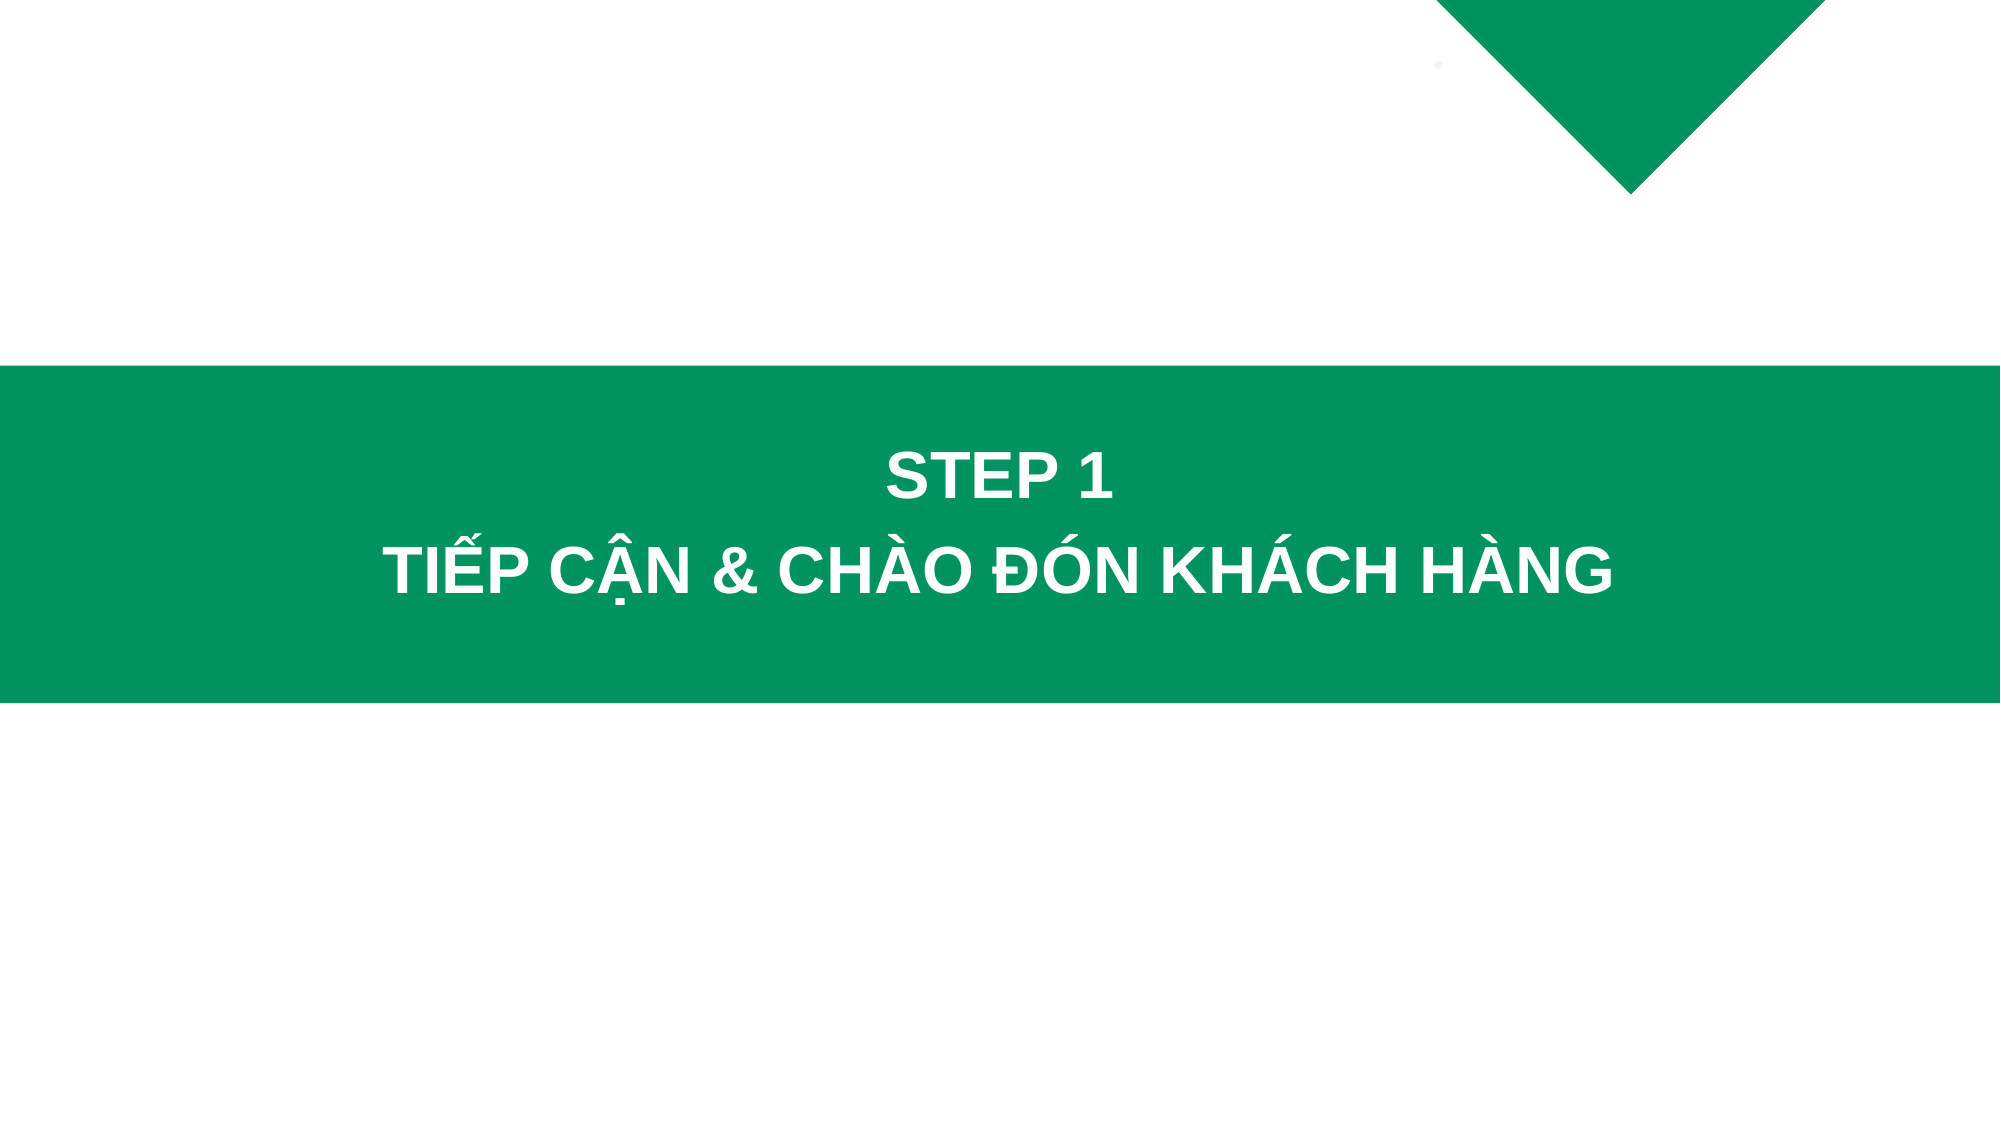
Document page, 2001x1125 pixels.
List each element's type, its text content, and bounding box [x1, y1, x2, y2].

text_box STEP 1 TIẾP CẬN & CHÀO ĐÓN KHÁCH HÀNG [0, 365, 2000, 704]
text_box [1434, 60, 1443, 70]
